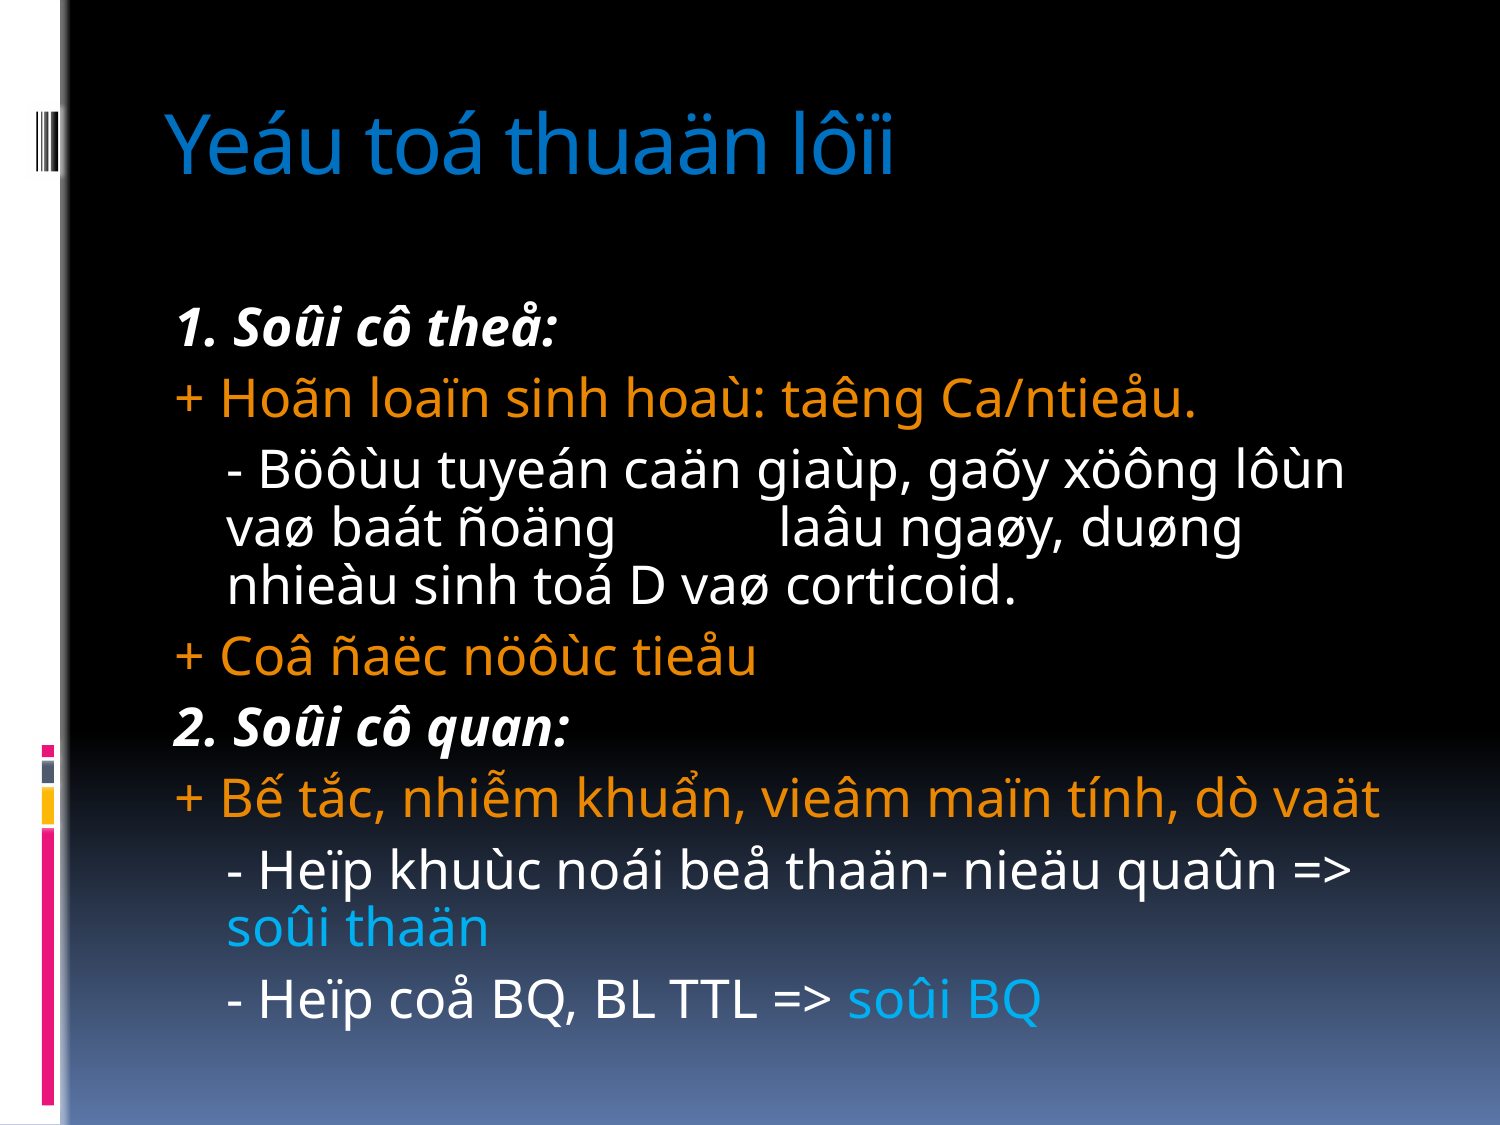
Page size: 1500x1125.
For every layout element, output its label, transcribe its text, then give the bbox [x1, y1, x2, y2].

title Yeáu toá thuaän lôïi [150, 83, 1425, 234]
list 1. Soûi cô theå: + Hoãn loaïn sinh hoaù: taêng Ca/ntieåu. - Böôùu tuyeán caän giaùp, gaõy xöông lôùn vaø baát ñoäng laâu ngaøy, duøng nhieàu sinh toá D vaø corticoid. + Coâ ñaëc nöôùc tieåu 2. Soûi cô quan: + Bế tắc, nhiễm khuẩn, vieâm maïn tính, dò vaät - Heïp khuùc noái beå thaän- nieäu quaûn => soûi thaän - Heïp coå BQ, BL TTL => soûi BQ [150, 292, 1425, 1043]
